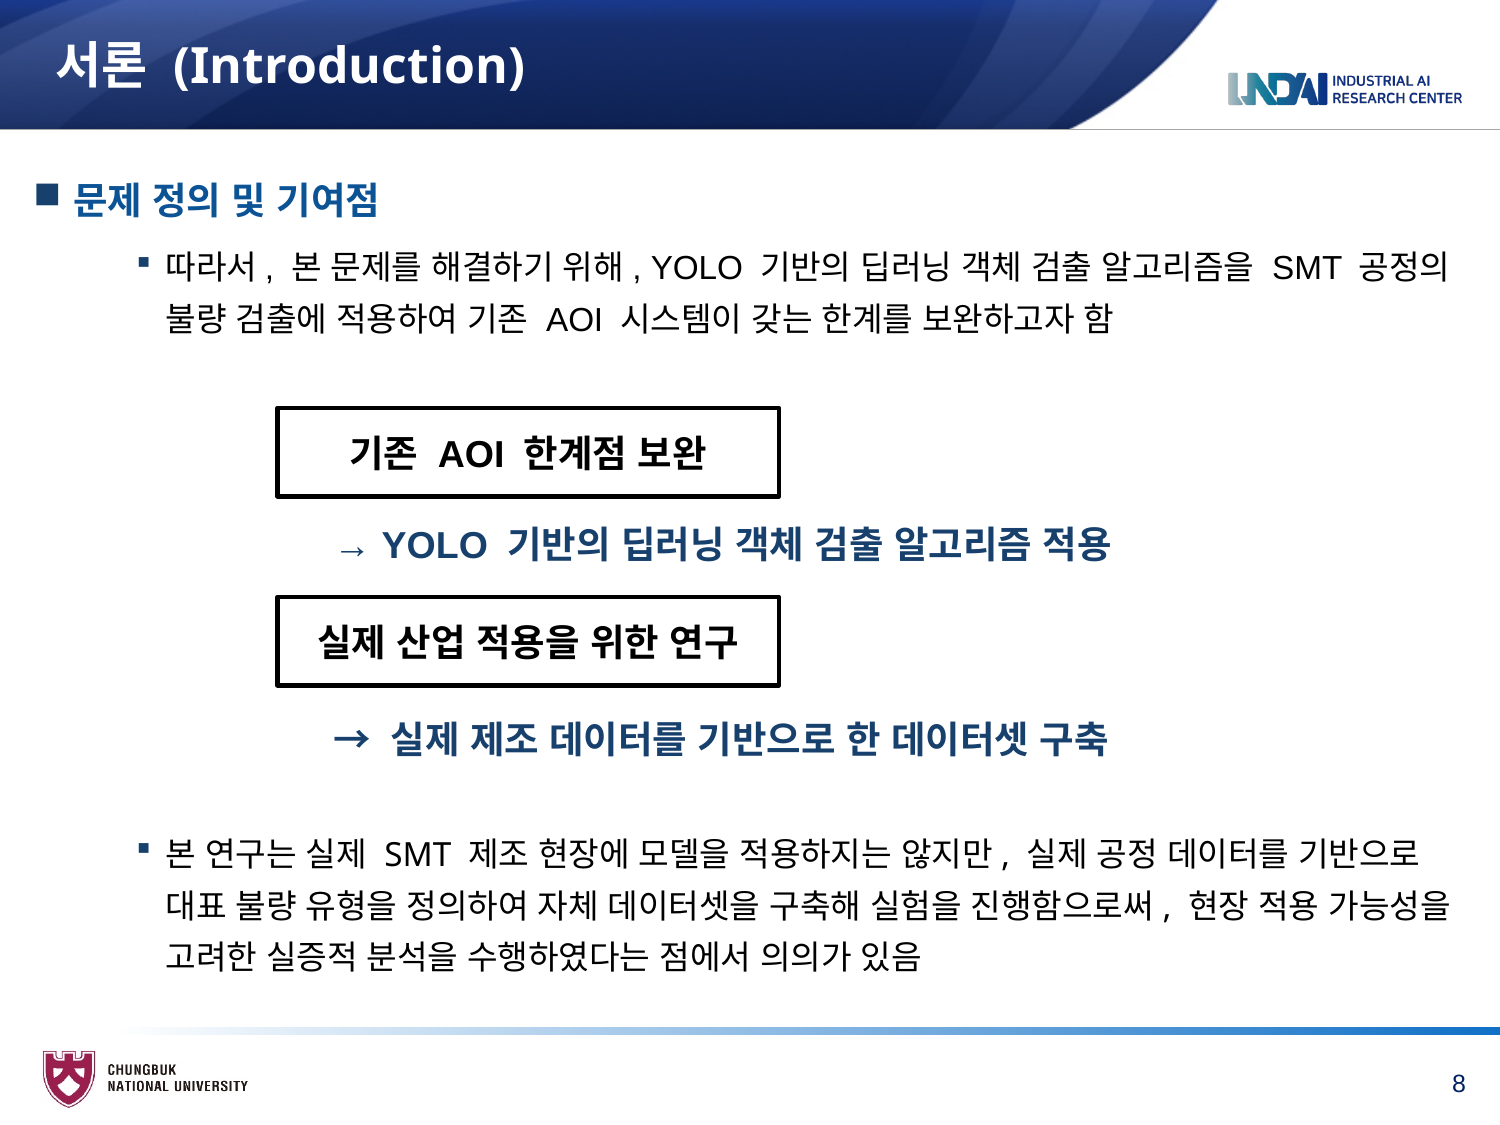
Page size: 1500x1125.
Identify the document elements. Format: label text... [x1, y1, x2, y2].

text_box → 실제 제조 데이터를 기반으로 한 데이터셋 구축 [318, 708, 1237, 769]
text_box 실제 산업 적용을 위한 연구 [277, 596, 779, 686]
text_box 문제 정의 및 기여점 따라서, 본 문제를 해결하기 위해, YOLO 기반의 딥러닝 객체 검출 알고리즘을 SMT 공정의 불량 검출에 적용하여 기존 AOI 시스템이 갖는 한계를 보완하고자 함 본 연구는 실제 SMT 제조 현장에 모델을 적용하지는 않지만, 실제 공정 데이터를 기반으로 대표 불량 유형을 정의하여 자체 데이터셋을 구축해 실험을 진행함으로써, 현장 적용 가능성을 고려한 실증적 분석을 수행하였다는 점에서 의의가 있음 [33, 163, 1459, 977]
text_box 기존 AOI 한계점 보완 [277, 407, 779, 497]
picture [41, 1049, 249, 1109]
text_box → YOLO 기반의 딥러닝 객체 검출 알고리즘 적용 [318, 513, 1237, 574]
title 서론 (Introduction) [55, 10, 1375, 116]
picture [0, 0, 1500, 129]
